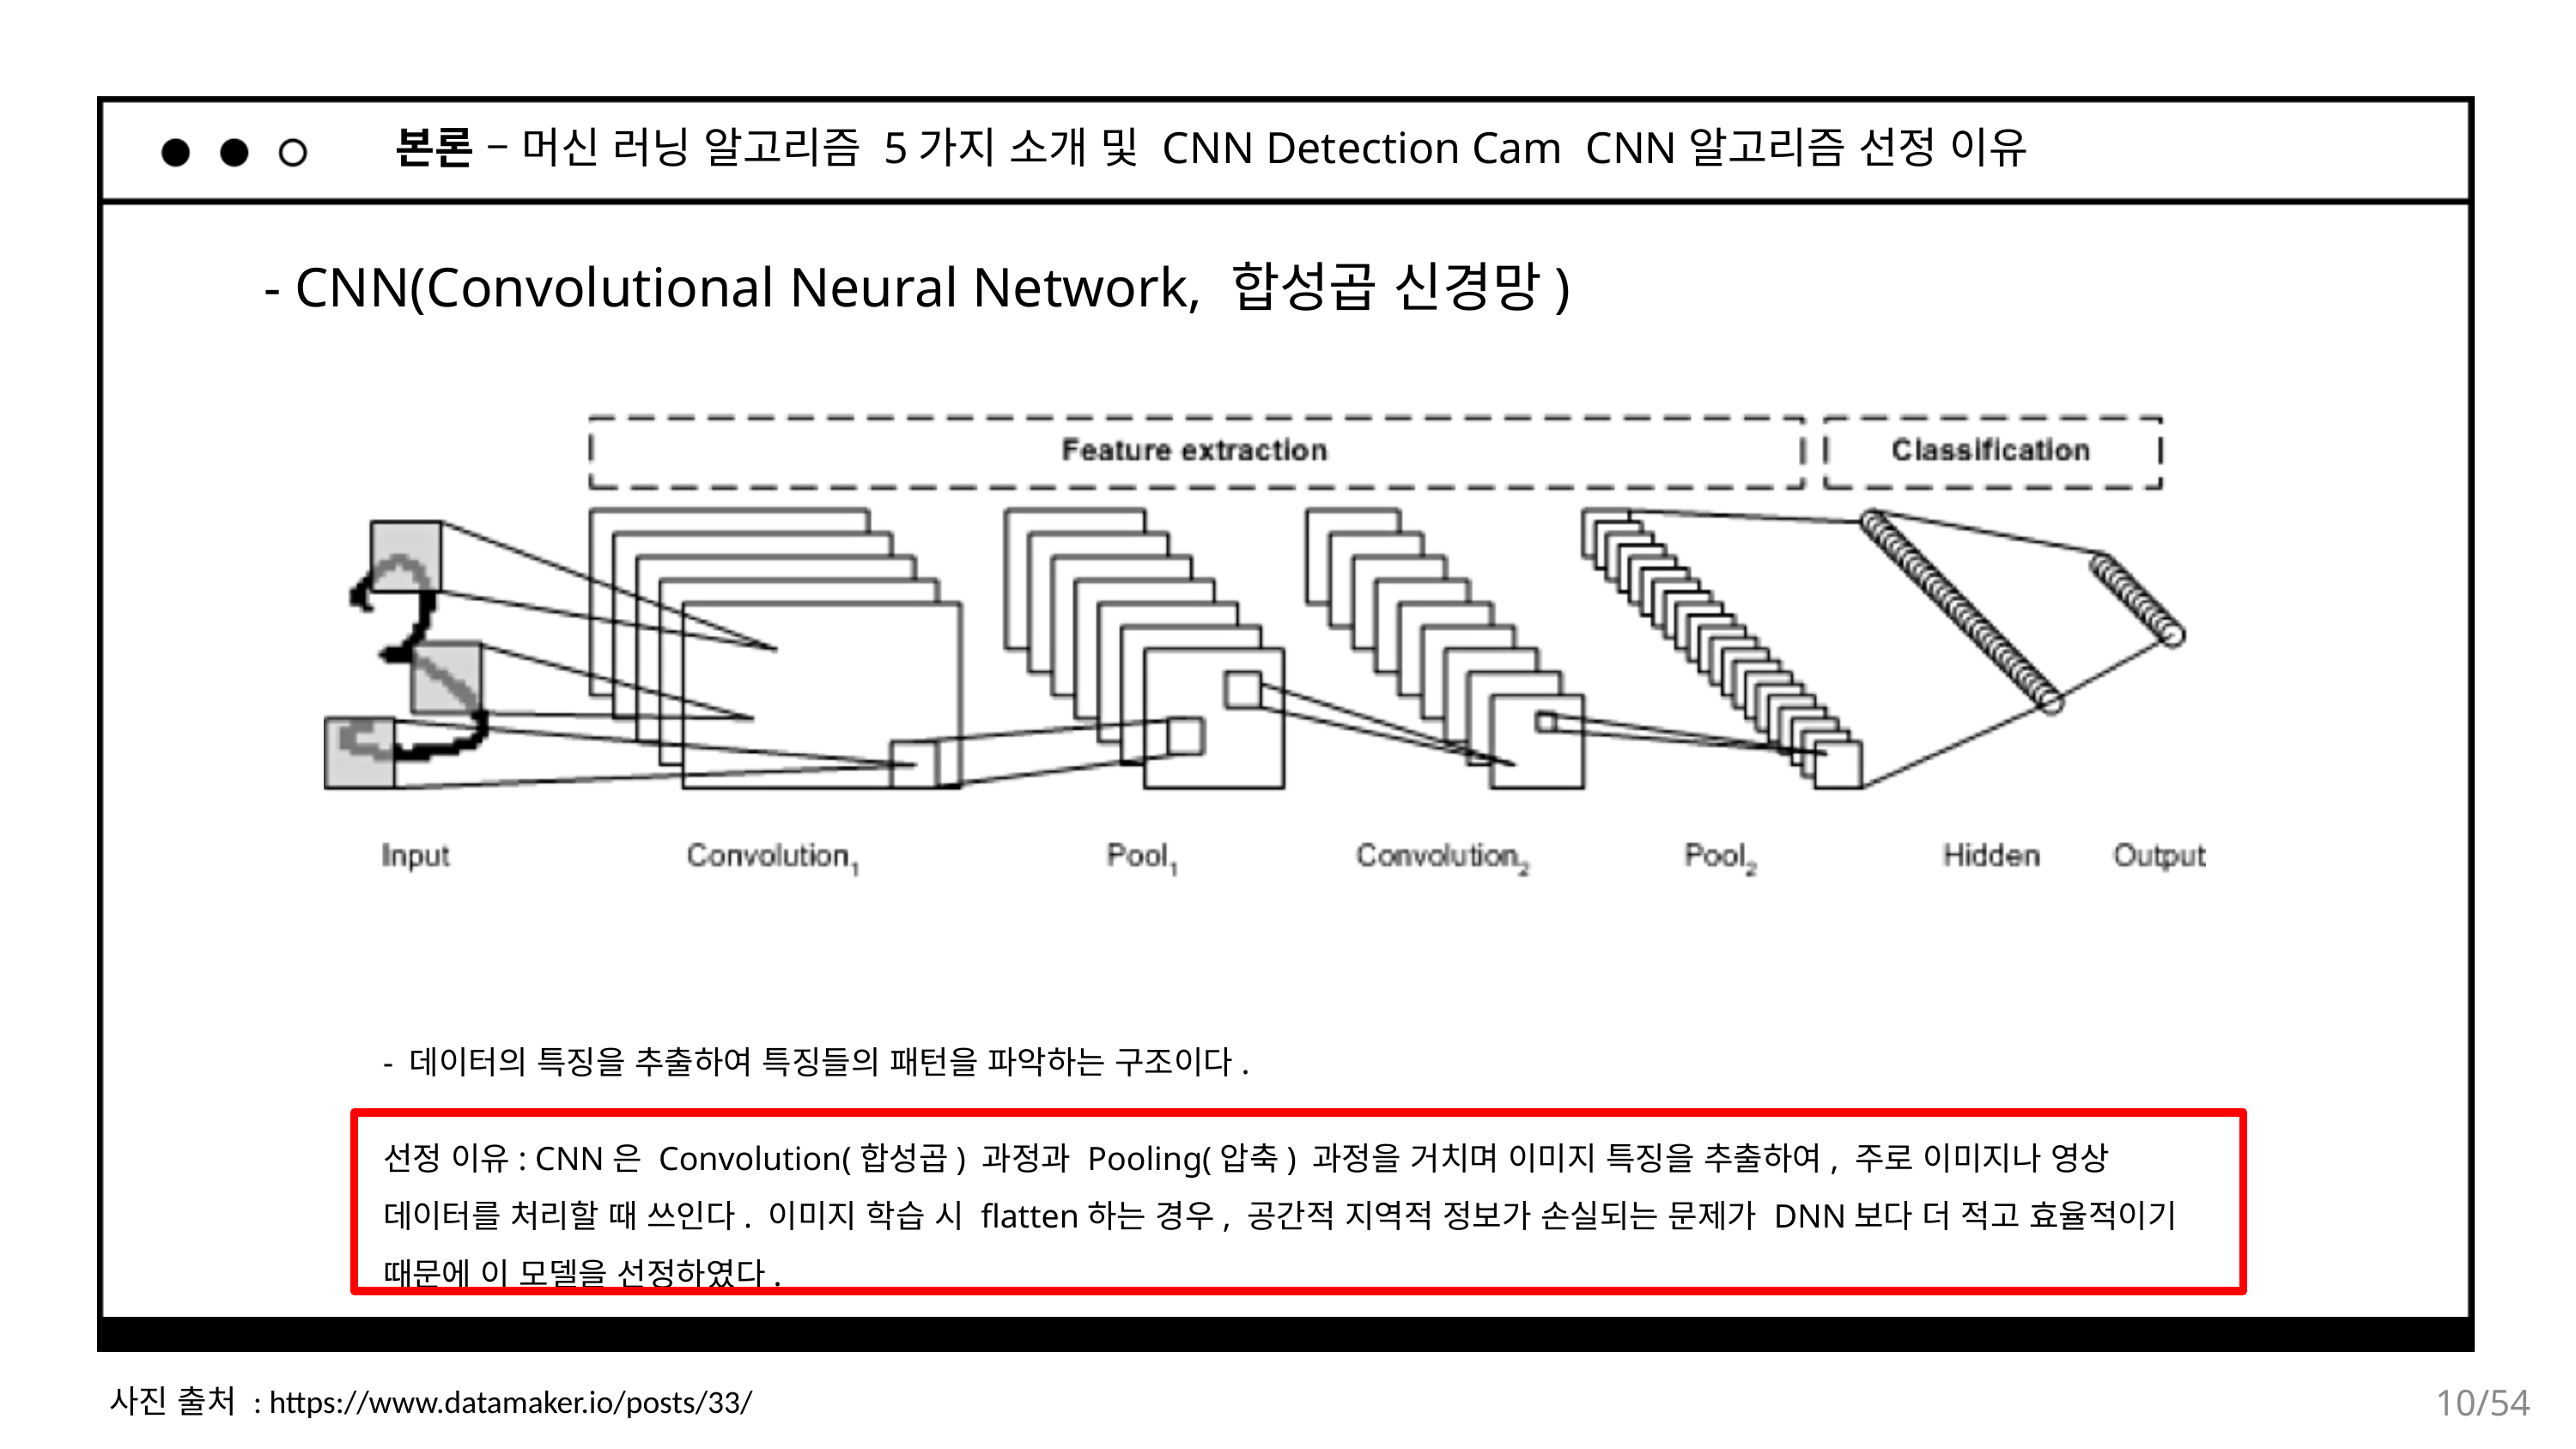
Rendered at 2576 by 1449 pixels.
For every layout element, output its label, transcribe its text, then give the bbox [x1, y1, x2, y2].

text_box [352, 1111, 2245, 1293]
text_box - CNN(Convolutional Neural Network, 합성곱 신경망) [251, 246, 1584, 324]
text_box 사진 출처 : https://www.datamaker.io/posts/33/ [96, 1374, 1385, 1426]
text_box - 데이터의 특징을 추출하여 특징들의 패턴을 파악하는 구조이다. [370, 1035, 1659, 1087]
text_box 본론 – 머신 러닝 알고리즘 5가지 소개 및 CNN Detection Cam CNN알고리즘 선정 이유 [382, 114, 2042, 179]
picture [97, 96, 2475, 1352]
slide_number 10/54 [2243, 1379, 2544, 1431]
text_box 선정 이유: CNN은 Convolution(합성곱) 과정과 Pooling(압축) 과정을 거치며 이미지 특징을 추출하여, 주로 이미지나 영상 데이터를 처리할 때 쓰인다. 이미지 학습 시 flatten하는 경우, 공간적 지역적 정보가 손실되는 문제가 DNN보다 더 적고 효율적이기 때문에 이 모델을 선정하였다. [370, 1293, 2206, 1300]
